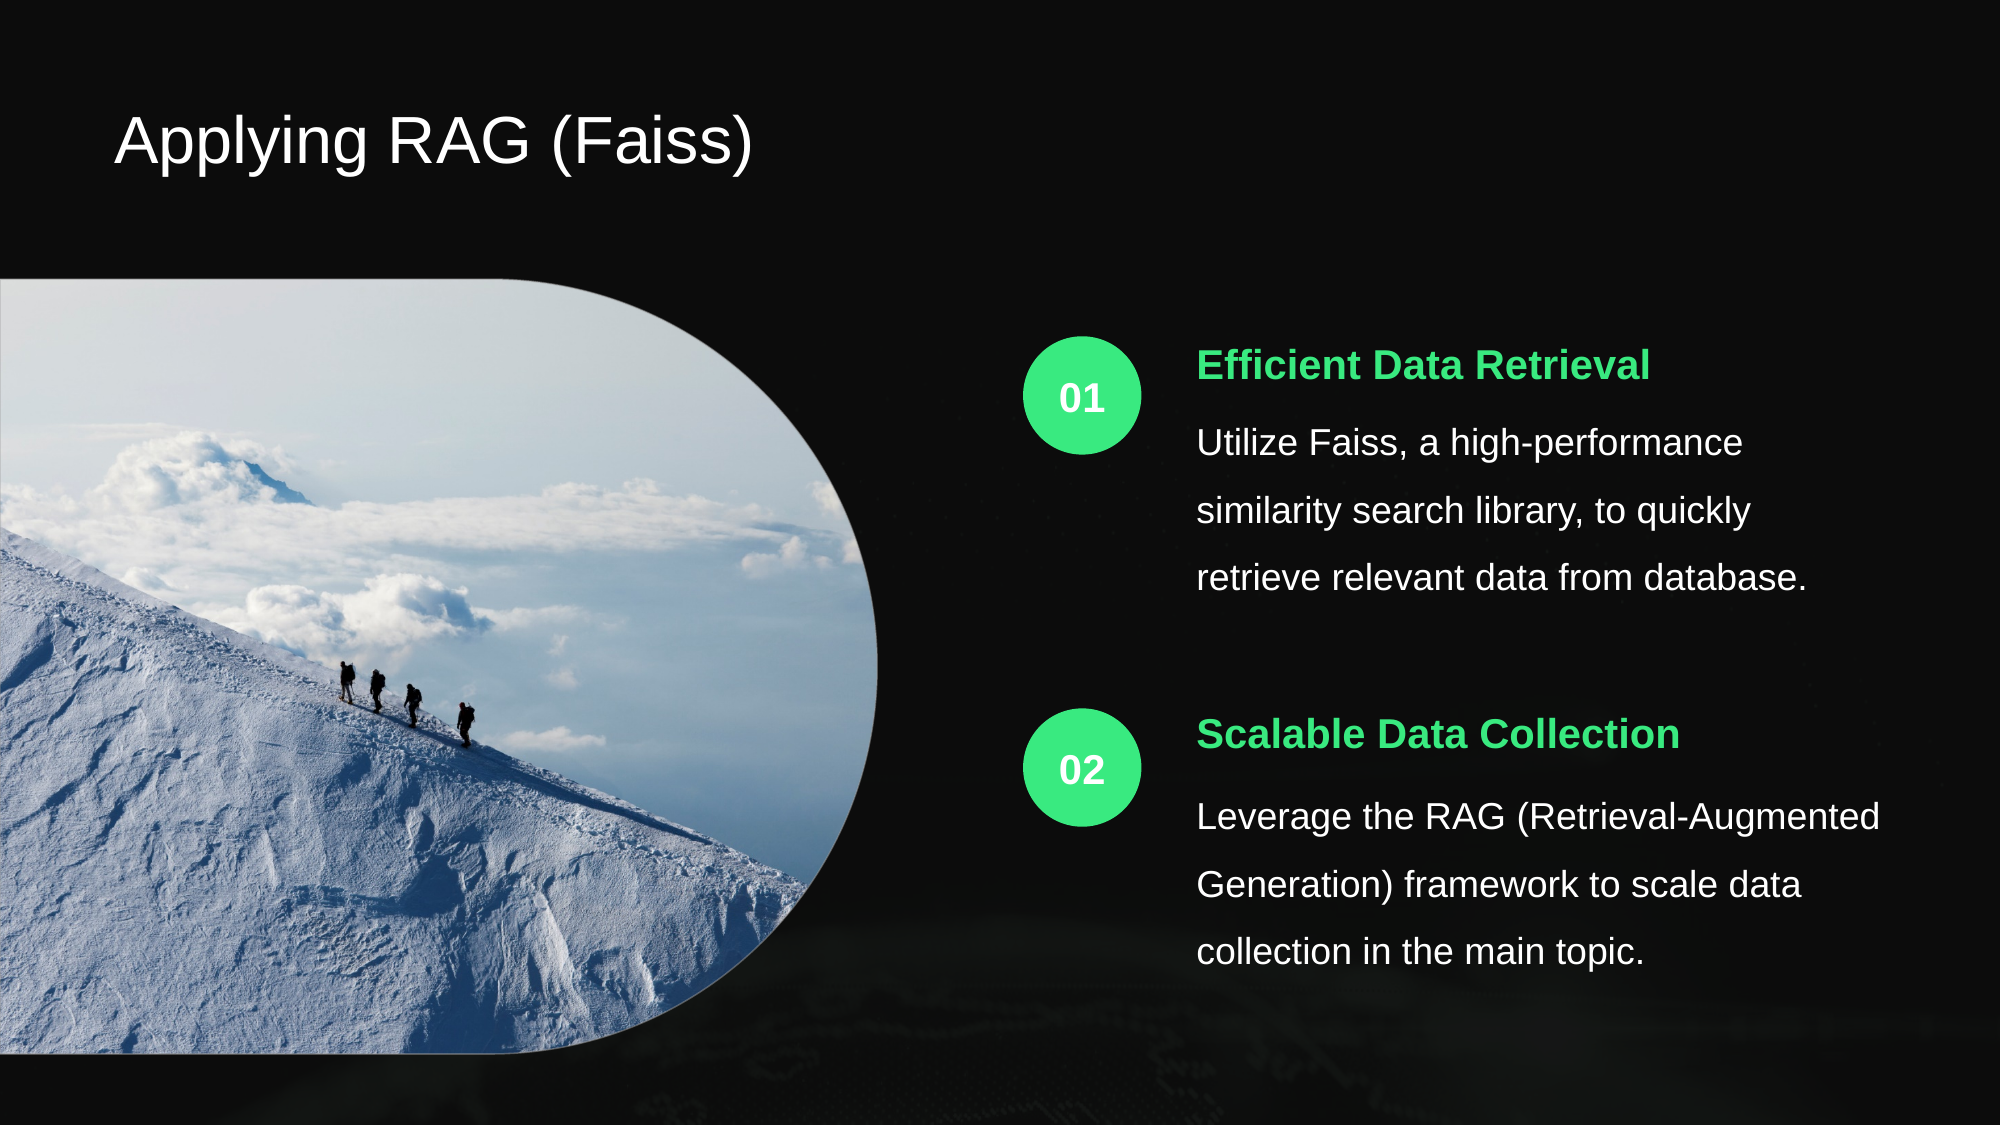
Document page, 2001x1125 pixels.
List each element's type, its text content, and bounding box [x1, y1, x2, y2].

text_box Leverage the RAG (Retrieval-Augmented Generation) framework to scale data collection in the main topic. [1196, 769, 1886, 997]
text_box 02 [1022, 707, 1143, 828]
text_box Efficient Data Retrieval [1196, 334, 1886, 388]
text_box Scalable Data Collection [1196, 703, 1886, 758]
picture [0, 279, 878, 1054]
text_box Utilize Faiss, a high-performance similarity search library, to quickly retrieve relevant data from database. [1196, 395, 1886, 623]
text_box 01 [1022, 335, 1143, 456]
title Applying RAG (Faiss) [114, 59, 1886, 178]
